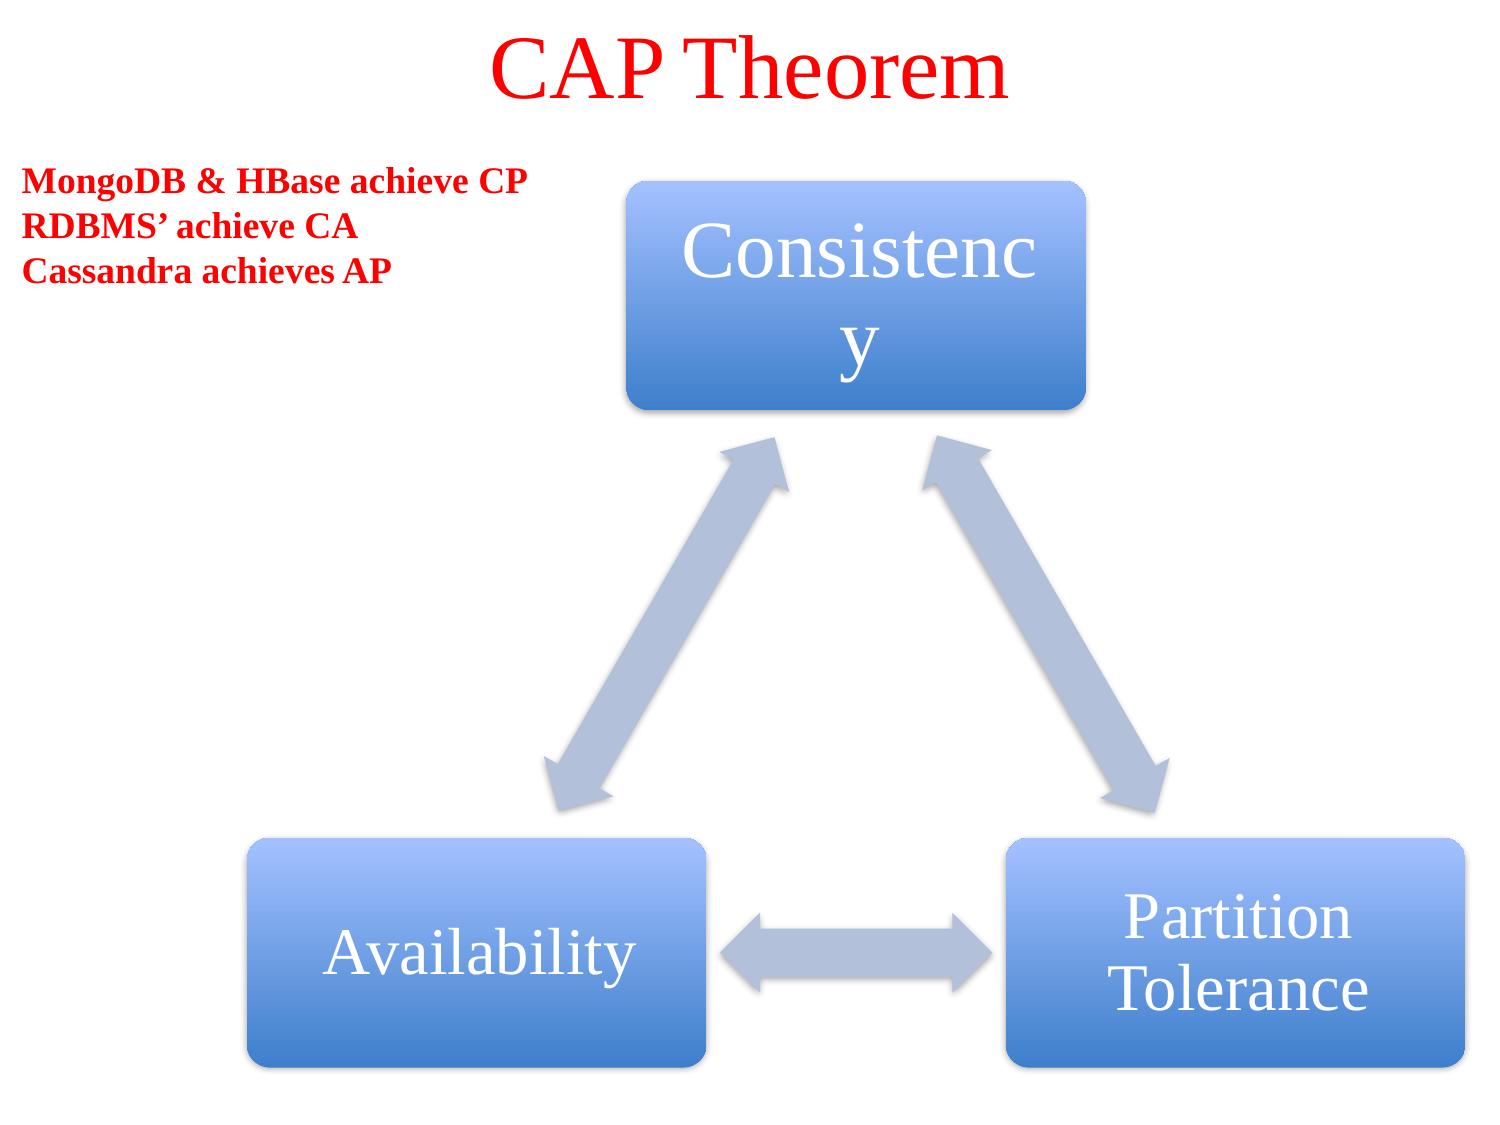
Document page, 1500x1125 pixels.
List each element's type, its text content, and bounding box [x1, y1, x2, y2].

title CAP Theorem [75, 0, 1425, 125]
text_box MongoDB & HBase achieve CP RDBMS’ achieve CA Cassandra achieves AP [6, 148, 544, 299]
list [212, 180, 1500, 1068]
